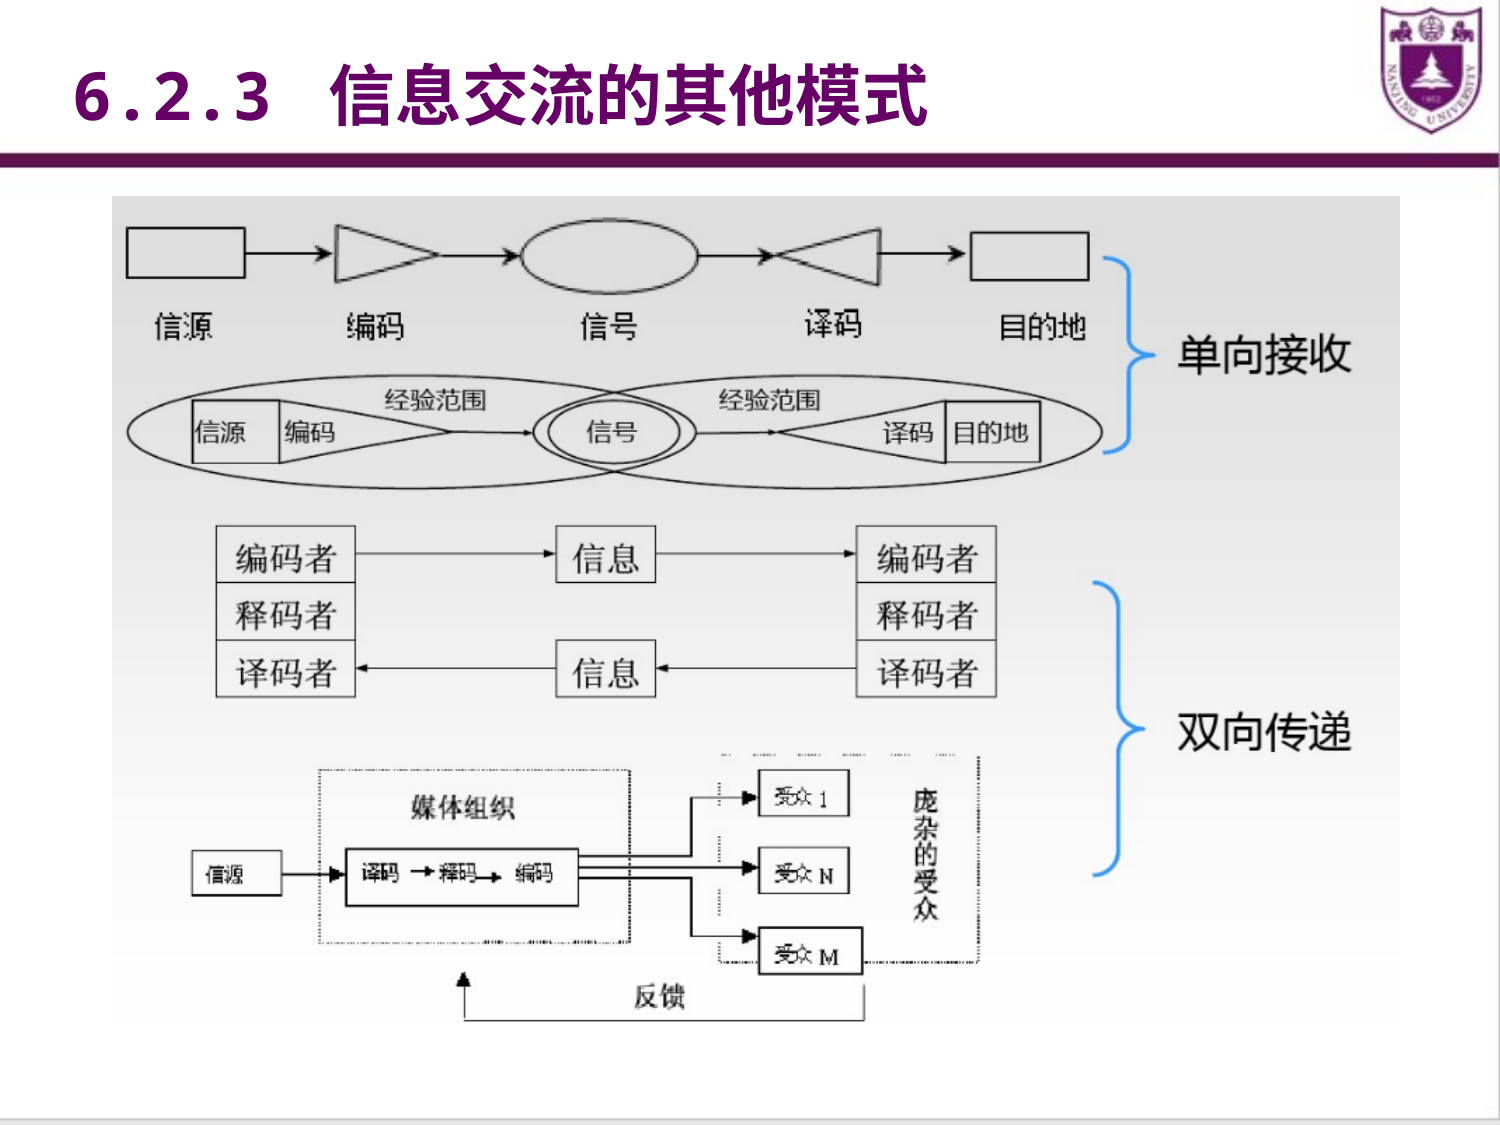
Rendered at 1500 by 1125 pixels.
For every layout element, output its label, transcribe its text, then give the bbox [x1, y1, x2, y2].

picture [0, 0, 1500, 1125]
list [111, 195, 1400, 1047]
text_box 6.2.3 信息交流的其他模式 [35, 46, 967, 142]
